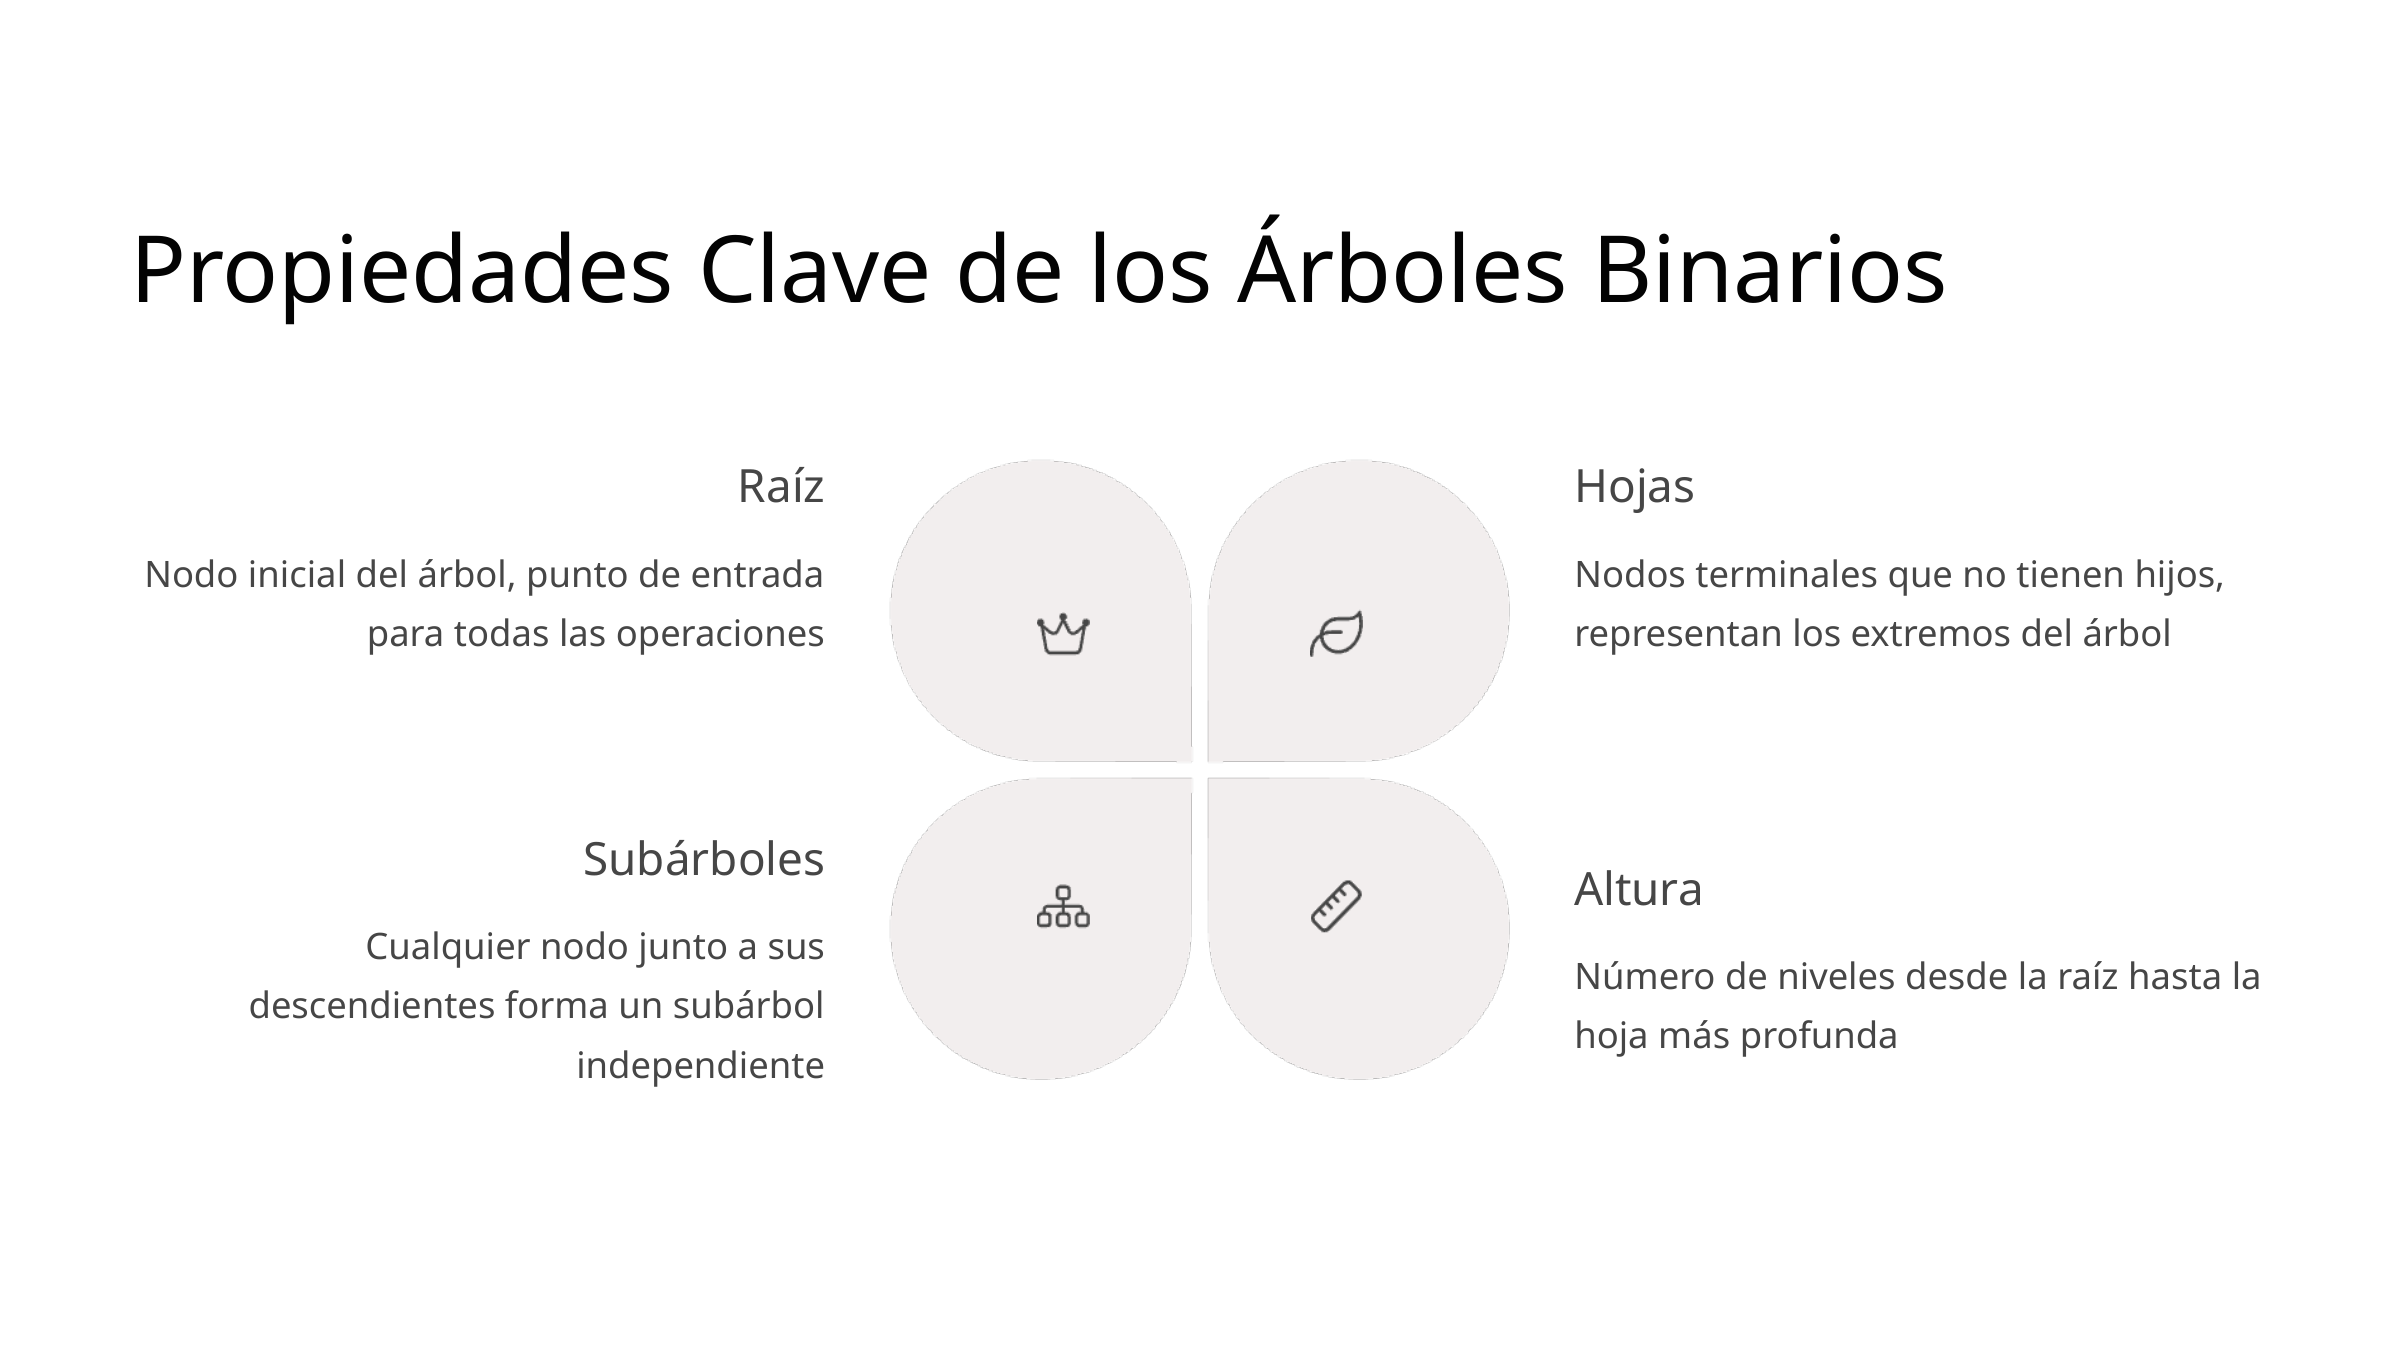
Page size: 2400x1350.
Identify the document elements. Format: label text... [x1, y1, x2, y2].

text_box Propiedades Clave de los Árboles Binarios [130, 205, 2005, 322]
text_box Cualquier nodo junto a sus descendientes forma un subárbol independiente [130, 907, 825, 1087]
text_box Nodos terminales que no tienen hijos, representan los extremos del árbol [1575, 534, 2270, 654]
text_box Raíz [360, 454, 825, 513]
text_box Número de niveles desde la raíz hasta la hoja más profunda [1575, 937, 2270, 1057]
text_box Subárboles [360, 827, 825, 886]
picture [825, 395, 1575, 1145]
text_box Nodo inicial del árbol, punto de entrada para todas las operaciones [130, 534, 825, 654]
text_box Altura [1575, 856, 2040, 915]
text_box Hojas [1575, 454, 2040, 513]
